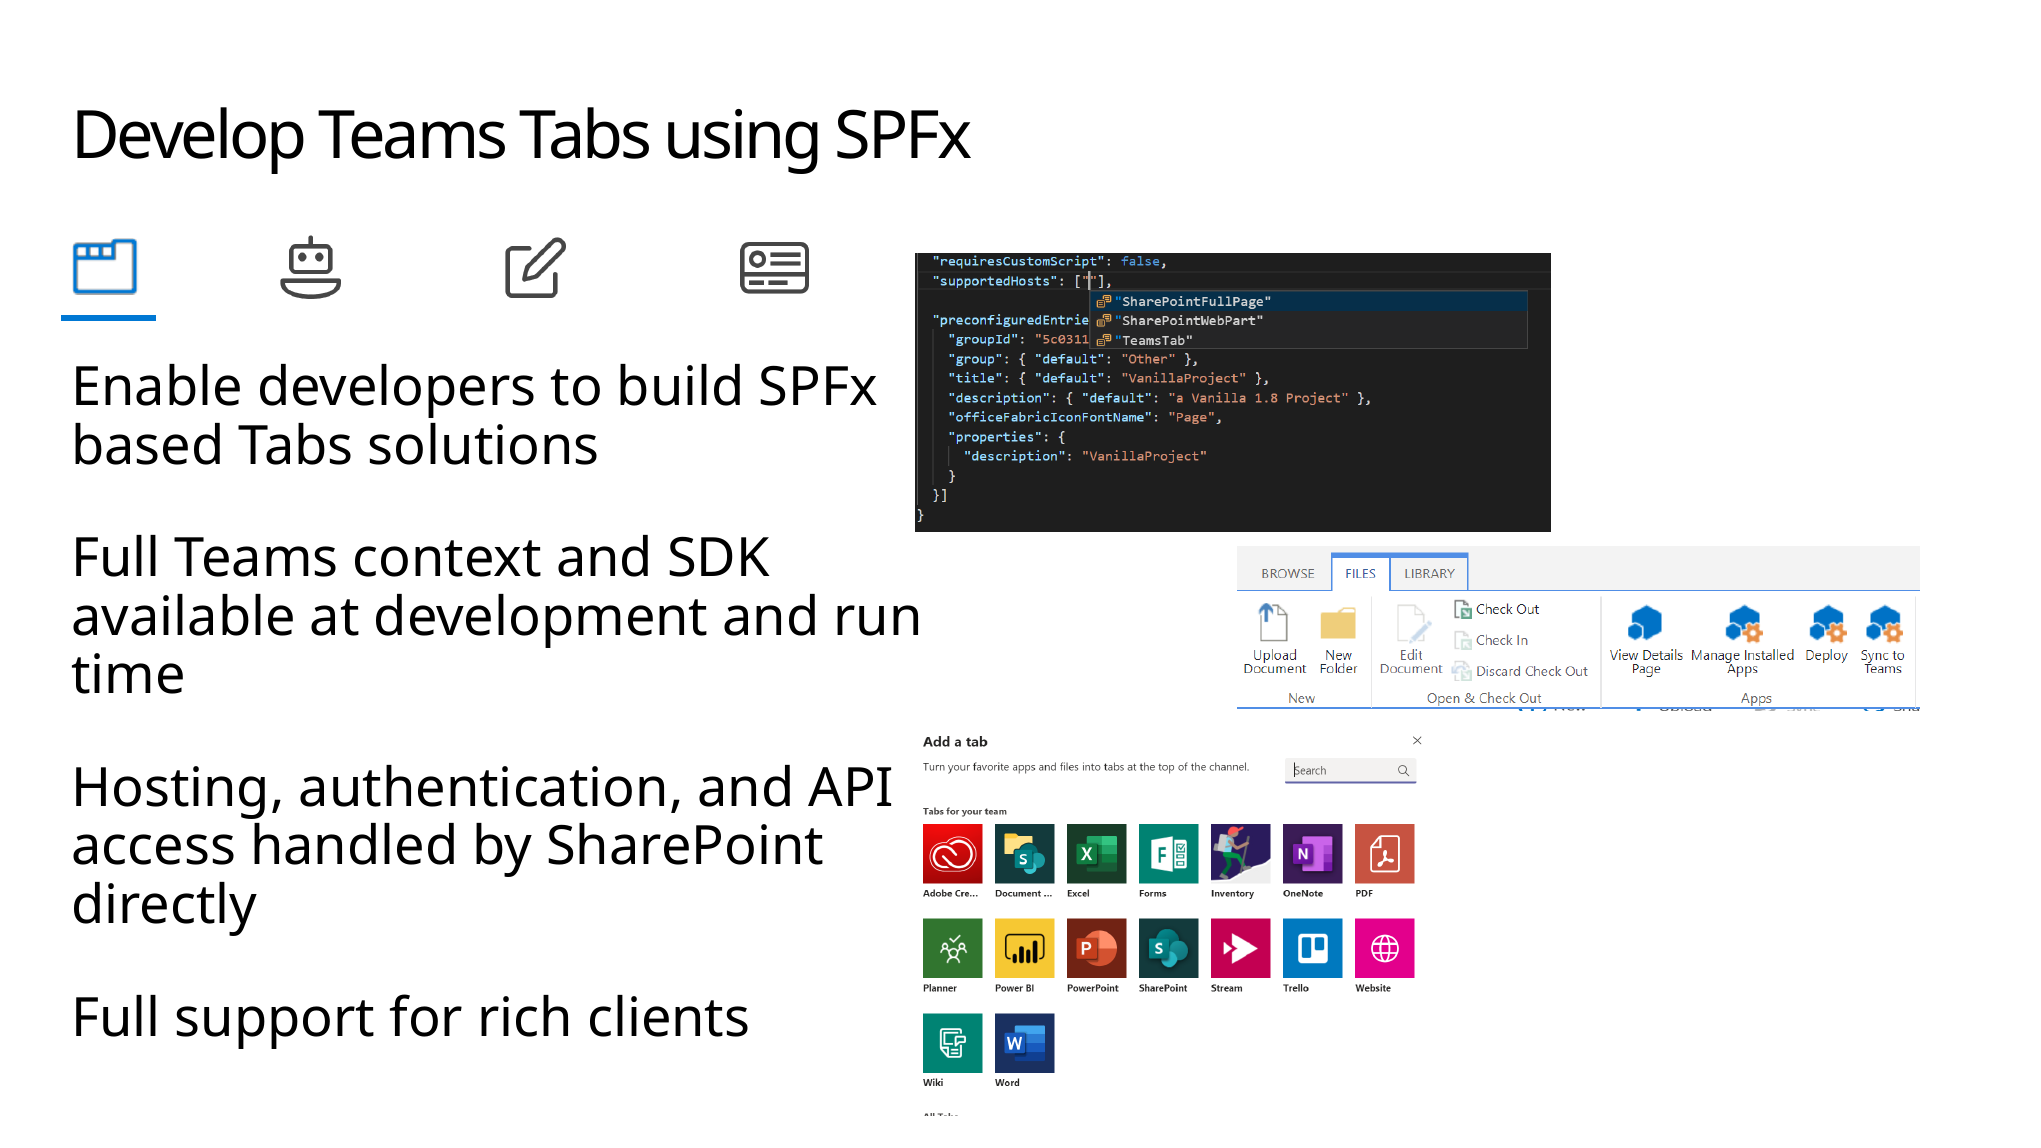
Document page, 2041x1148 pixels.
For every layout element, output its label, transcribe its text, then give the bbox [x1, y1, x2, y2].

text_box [61, 232, 809, 319]
list Enable developers to build SPFx based Tabs solutions Full Teams context and SDK available at development and run time Hosting, authentication, and API access handled by SharePoint directly Full support for rich clients [71, 358, 932, 1060]
picture [915, 253, 1551, 532]
title Develop Teams Tabs using SPFx [71, 73, 1969, 198]
picture [1237, 546, 1920, 711]
picture [915, 725, 1427, 1116]
